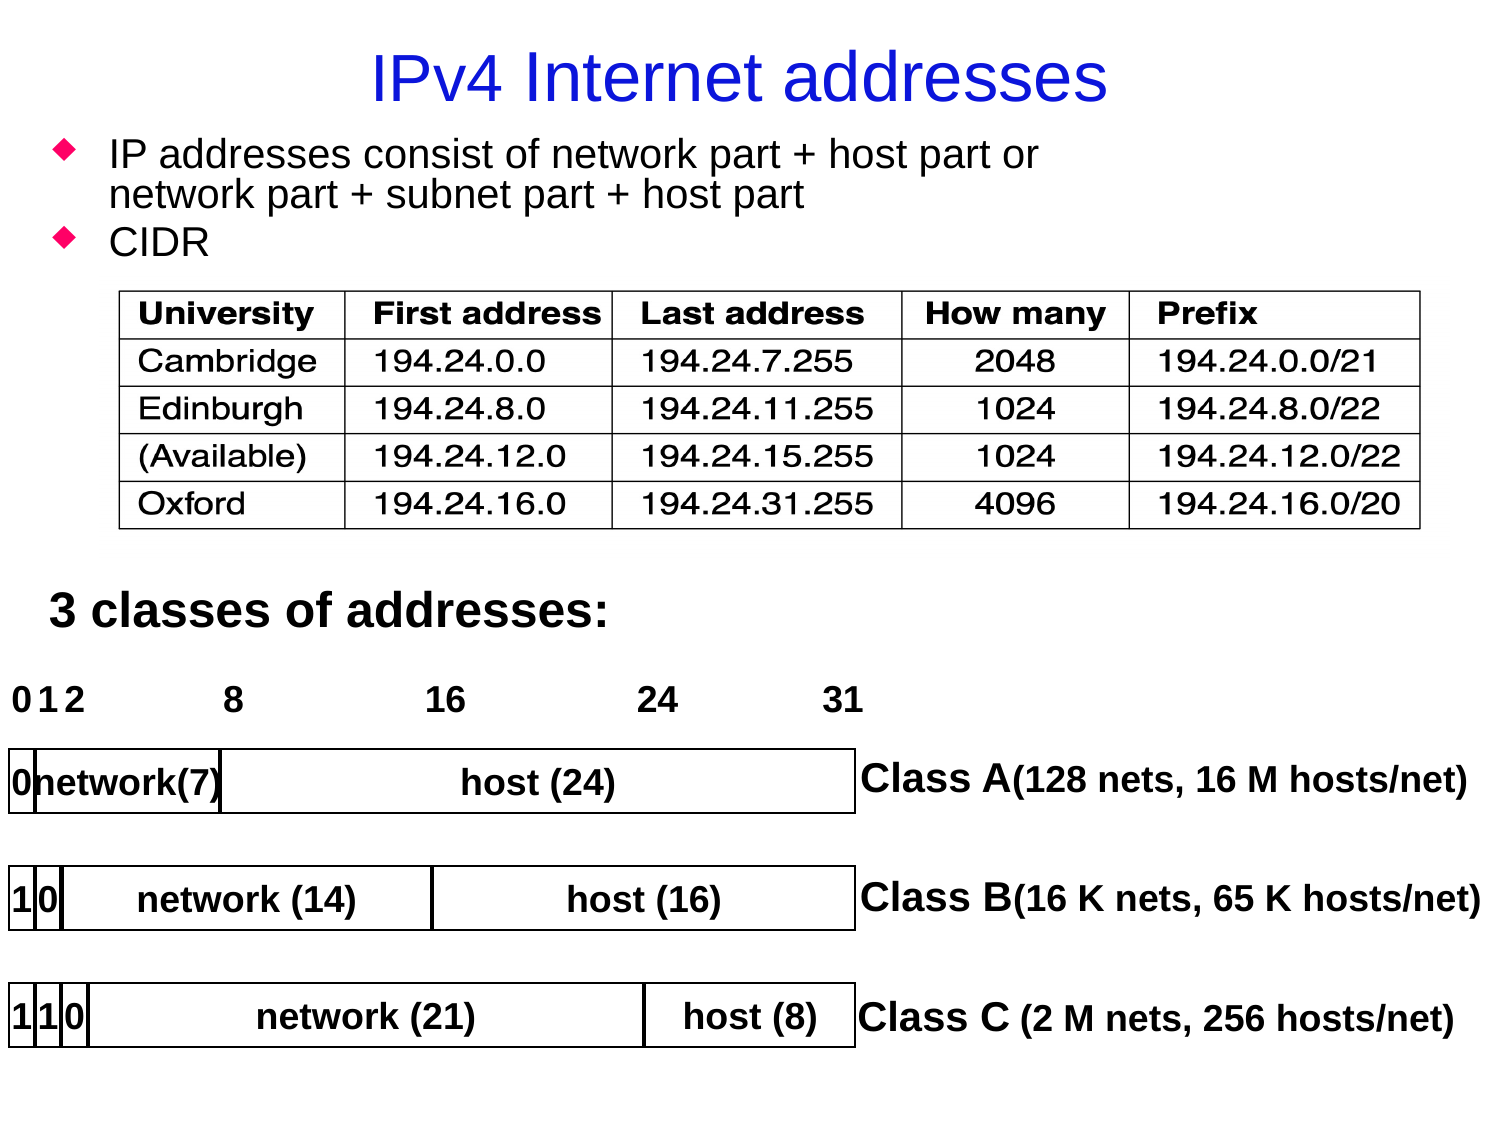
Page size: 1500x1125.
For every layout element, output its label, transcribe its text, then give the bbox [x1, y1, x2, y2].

text_box 3 classes of addresses: [33, 570, 626, 646]
text_box Class C (2 M nets, 256 hosts/net) [861, 982, 1471, 1047]
text_box Class A(128 nets, 16 M hosts/net) [861, 743, 1484, 808]
picture [99, 272, 1450, 558]
list IP addresses consist of network part + host part or network part + subnet part + host part CIDR [37, 129, 1450, 250]
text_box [8, 663, 857, 1048]
text_box Class B(16 K nets, 65 K hosts/net) [861, 862, 1500, 928]
title IPv4 Internet addresses [216, 25, 1244, 129]
